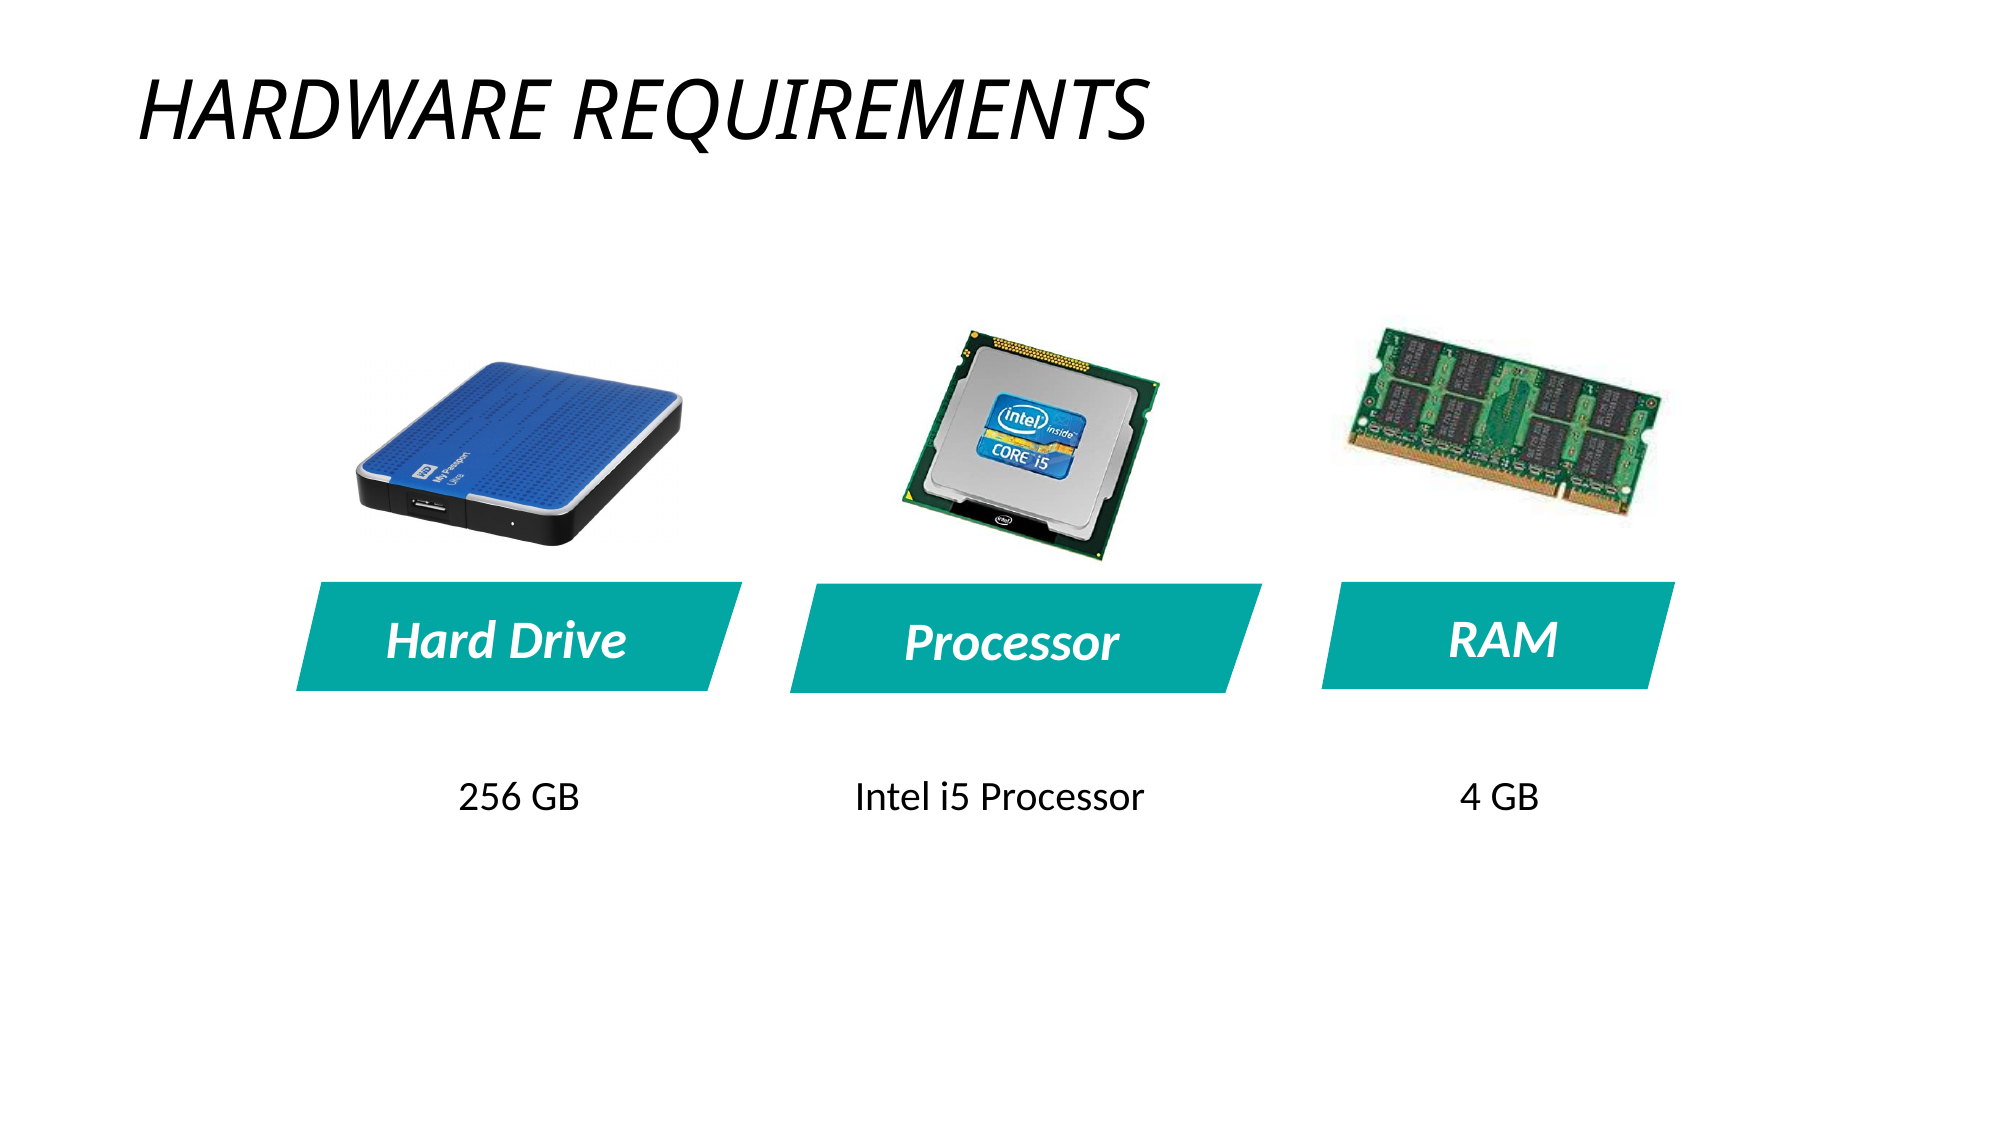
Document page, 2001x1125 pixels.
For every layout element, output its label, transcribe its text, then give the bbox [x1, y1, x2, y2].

picture [1331, 315, 1676, 533]
title HARDWARE REQUIREMENTS [121, 59, 1847, 186]
text_box Processor [788, 582, 1264, 694]
picture [355, 360, 683, 547]
text_box 4 GB [1324, 761, 1676, 827]
picture [863, 314, 1189, 576]
text_box RAM [1320, 580, 1677, 691]
text_box Intel i5 Processor [824, 761, 1176, 827]
text_box Hard Drive [294, 580, 744, 692]
text_box 256 GB [323, 761, 715, 827]
